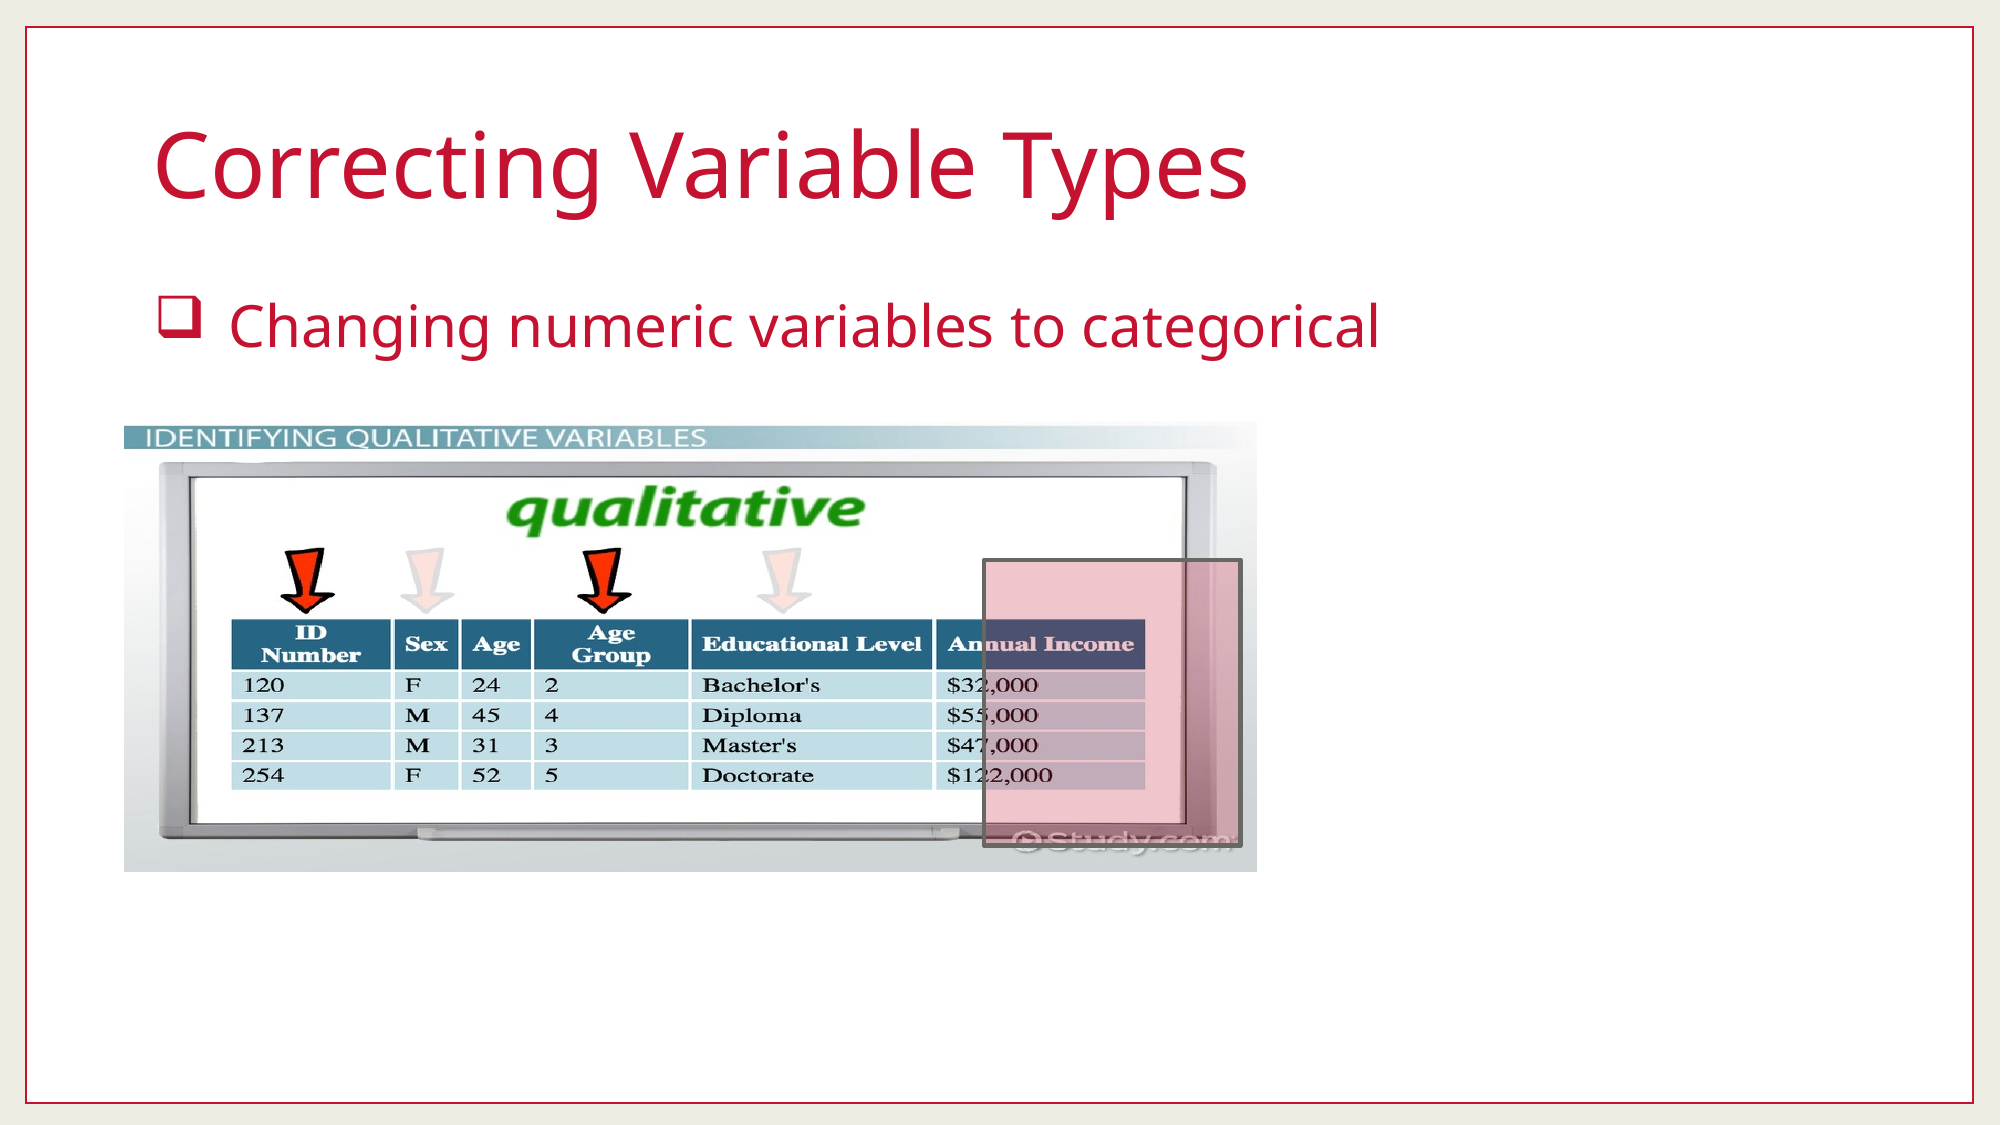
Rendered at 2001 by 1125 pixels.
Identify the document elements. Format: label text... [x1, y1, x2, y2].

picture [124, 421, 1257, 872]
title Correcting Variable Types [137, 59, 1945, 278]
list Changing numeric variables to categorical [138, 289, 1956, 1004]
